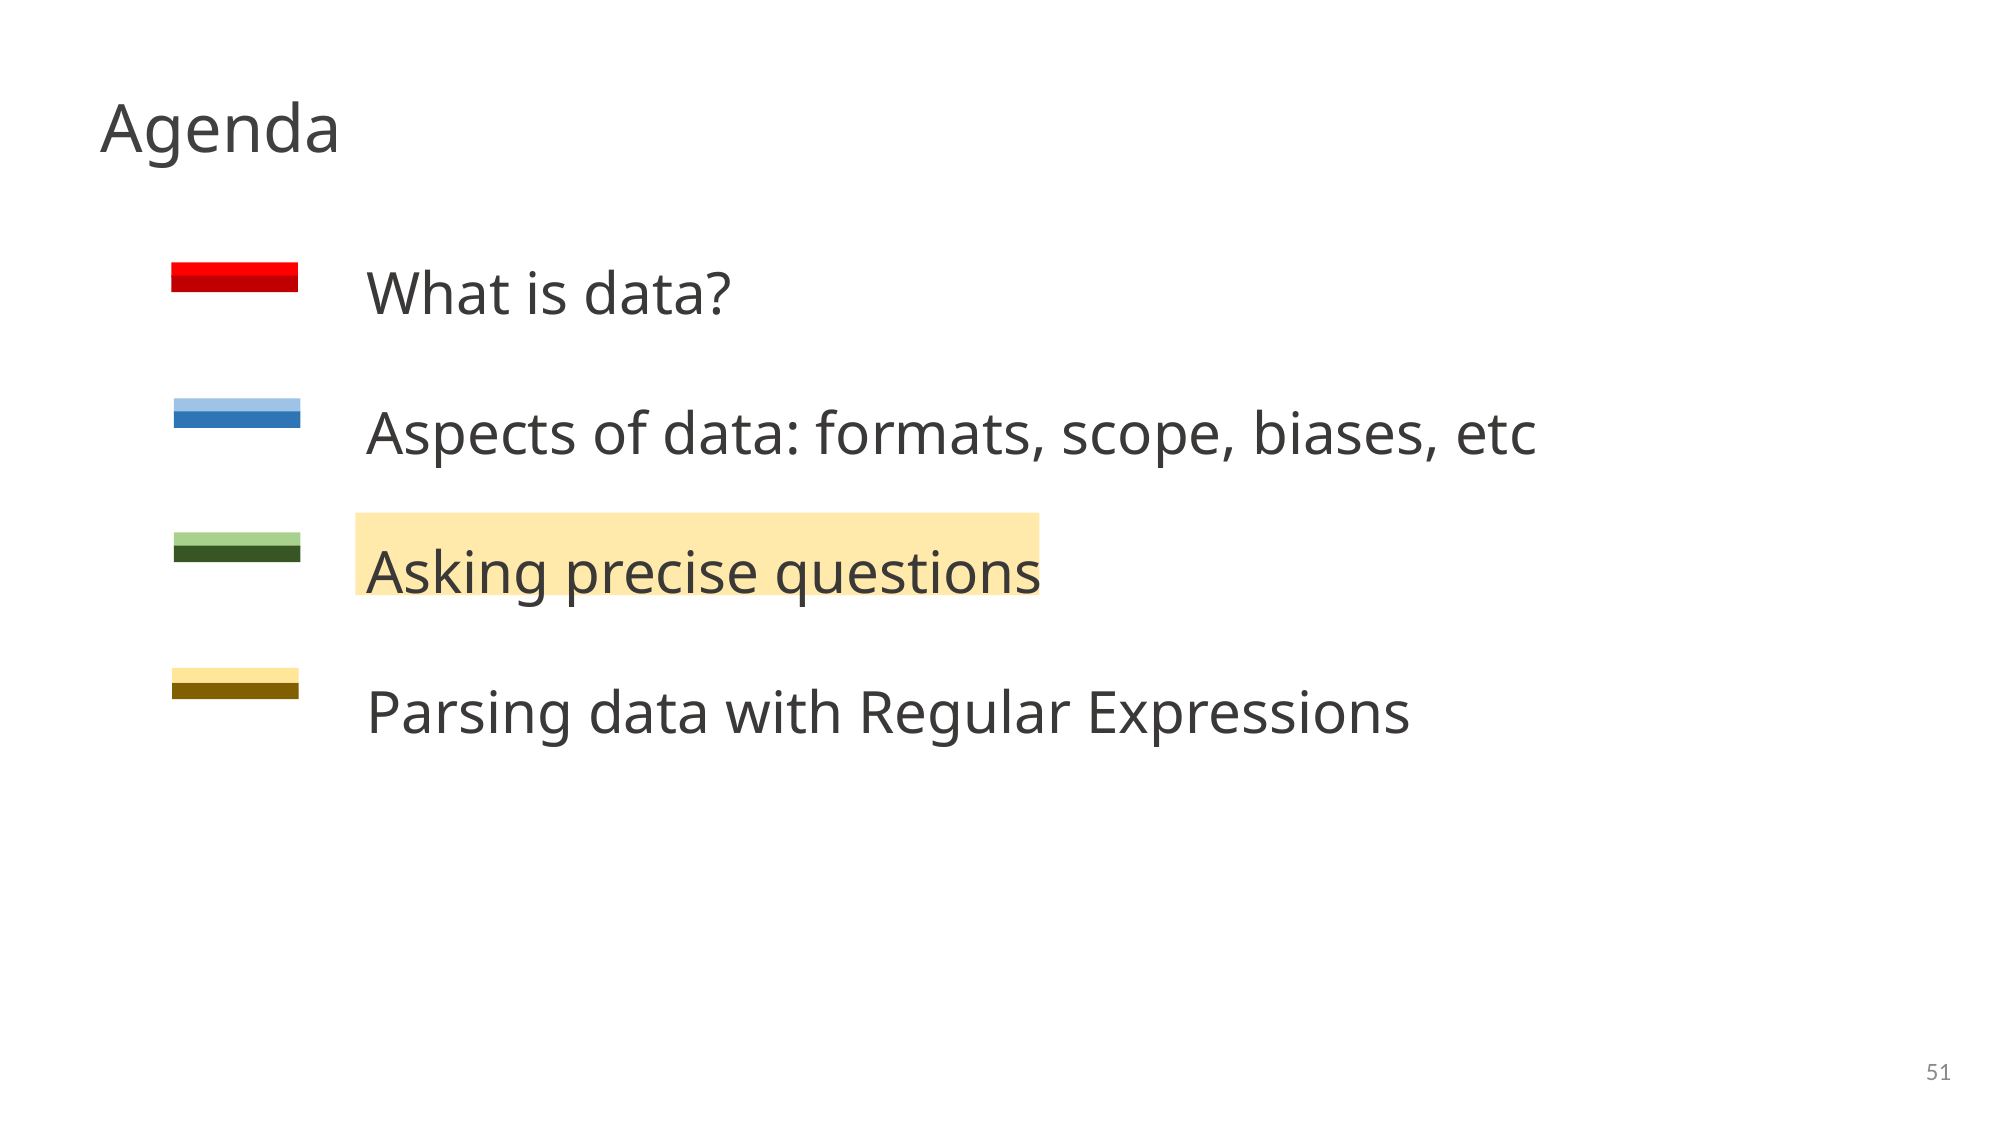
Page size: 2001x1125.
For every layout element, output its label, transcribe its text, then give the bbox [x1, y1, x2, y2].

text_box [173, 410, 301, 429]
slide_number 51 [1516, 1040, 1967, 1101]
text_box Agenda [86, 77, 812, 173]
text_box What is data? Aspects of data: formats, scope, biases, etc Asking precise questions Parsing data with Regular Expressions [351, 178, 1912, 809]
text_box [173, 397, 301, 410]
text_box [173, 531, 301, 545]
text_box [171, 682, 300, 700]
text_box [171, 667, 300, 682]
text_box [173, 545, 301, 563]
text_box [170, 261, 299, 275]
text_box [170, 275, 299, 293]
